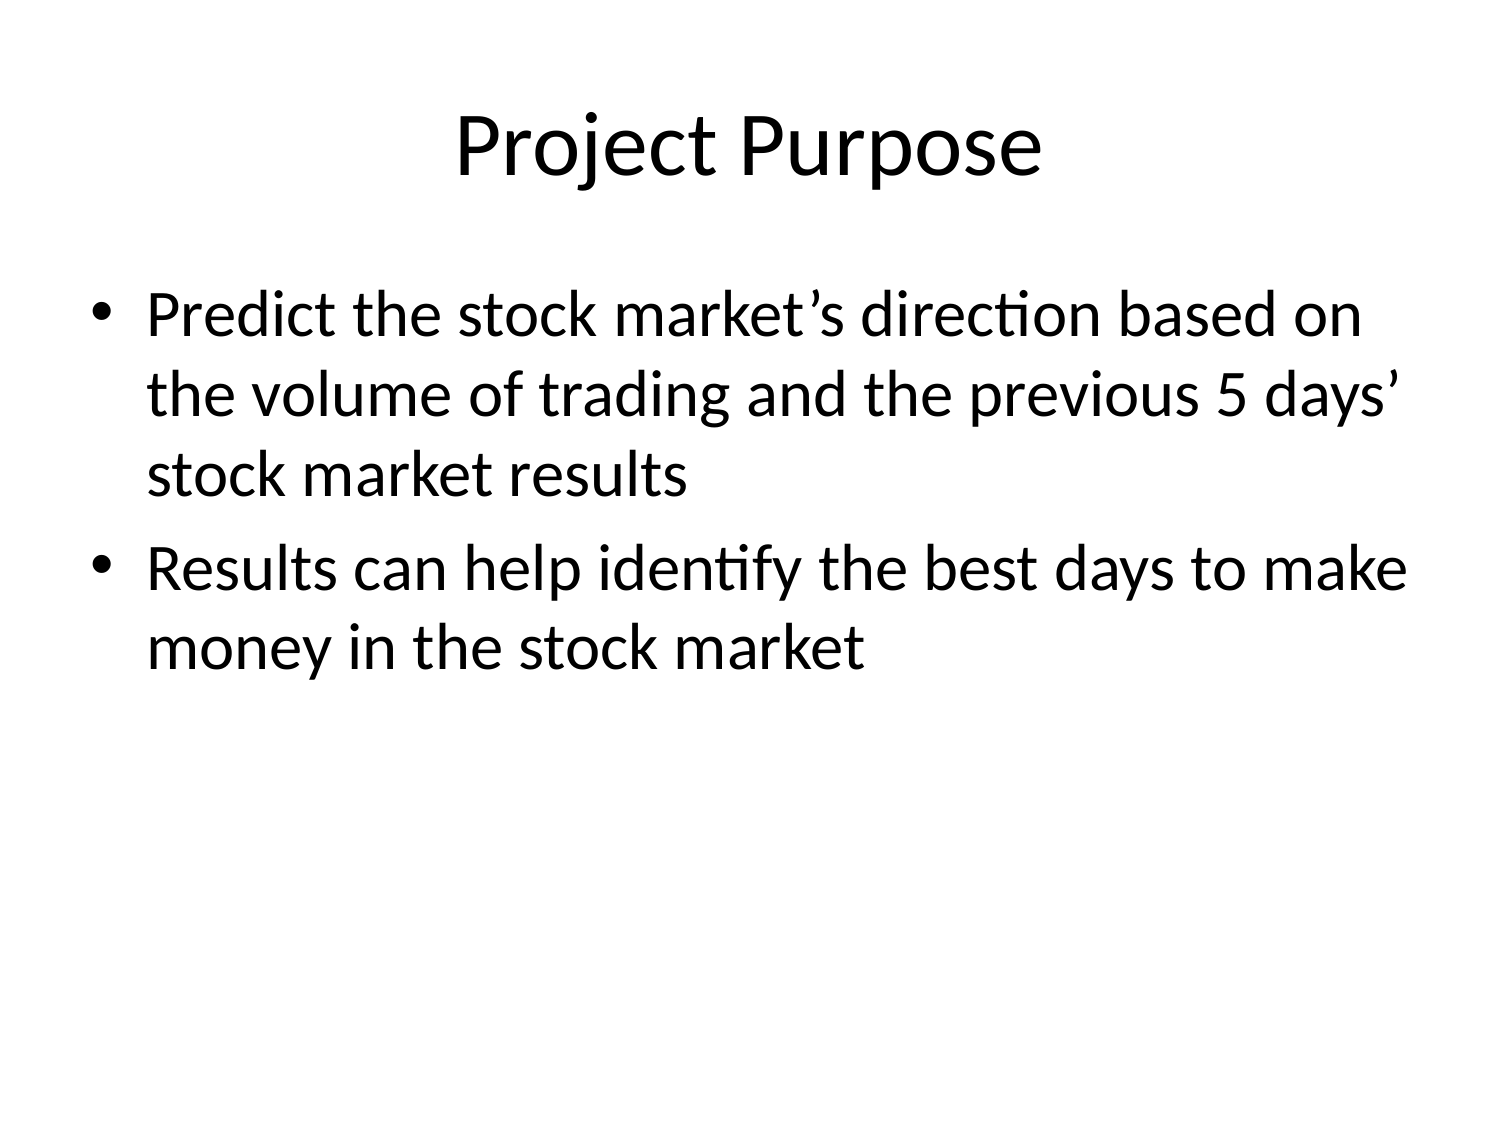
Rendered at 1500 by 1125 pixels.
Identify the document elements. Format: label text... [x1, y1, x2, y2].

list Predict the stock market’s direction based on the volume of trading and the previous 5 days’ stock market results Results can help identify the best days to make money in the stock market [75, 262, 1425, 1005]
title Project Purpose [75, 45, 1425, 233]
